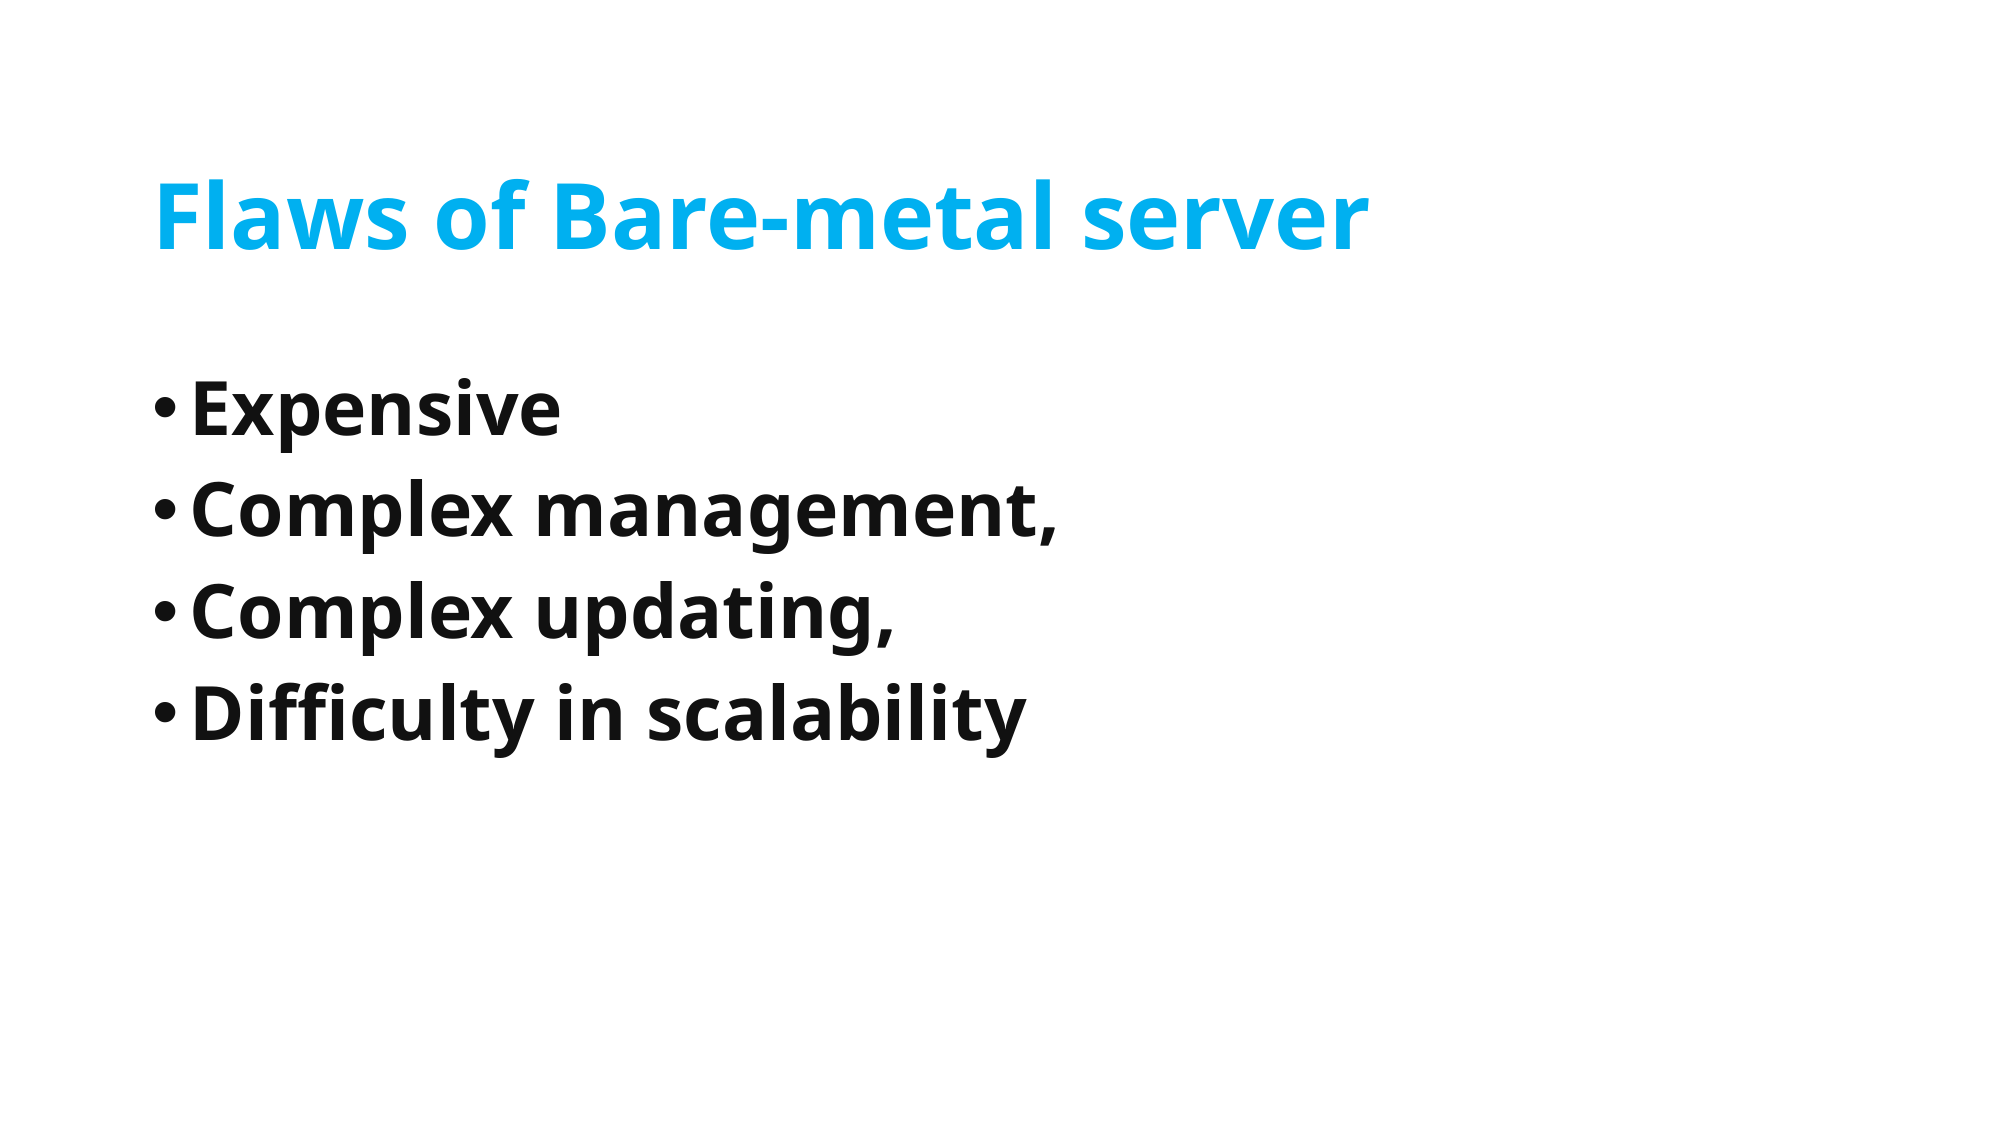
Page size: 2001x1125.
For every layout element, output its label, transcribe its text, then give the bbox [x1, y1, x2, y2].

title Flaws of Bare-metal server [137, 111, 1863, 330]
list Expensive Complex management, Complex updating, Difficulty in scalability [137, 362, 1863, 1014]
